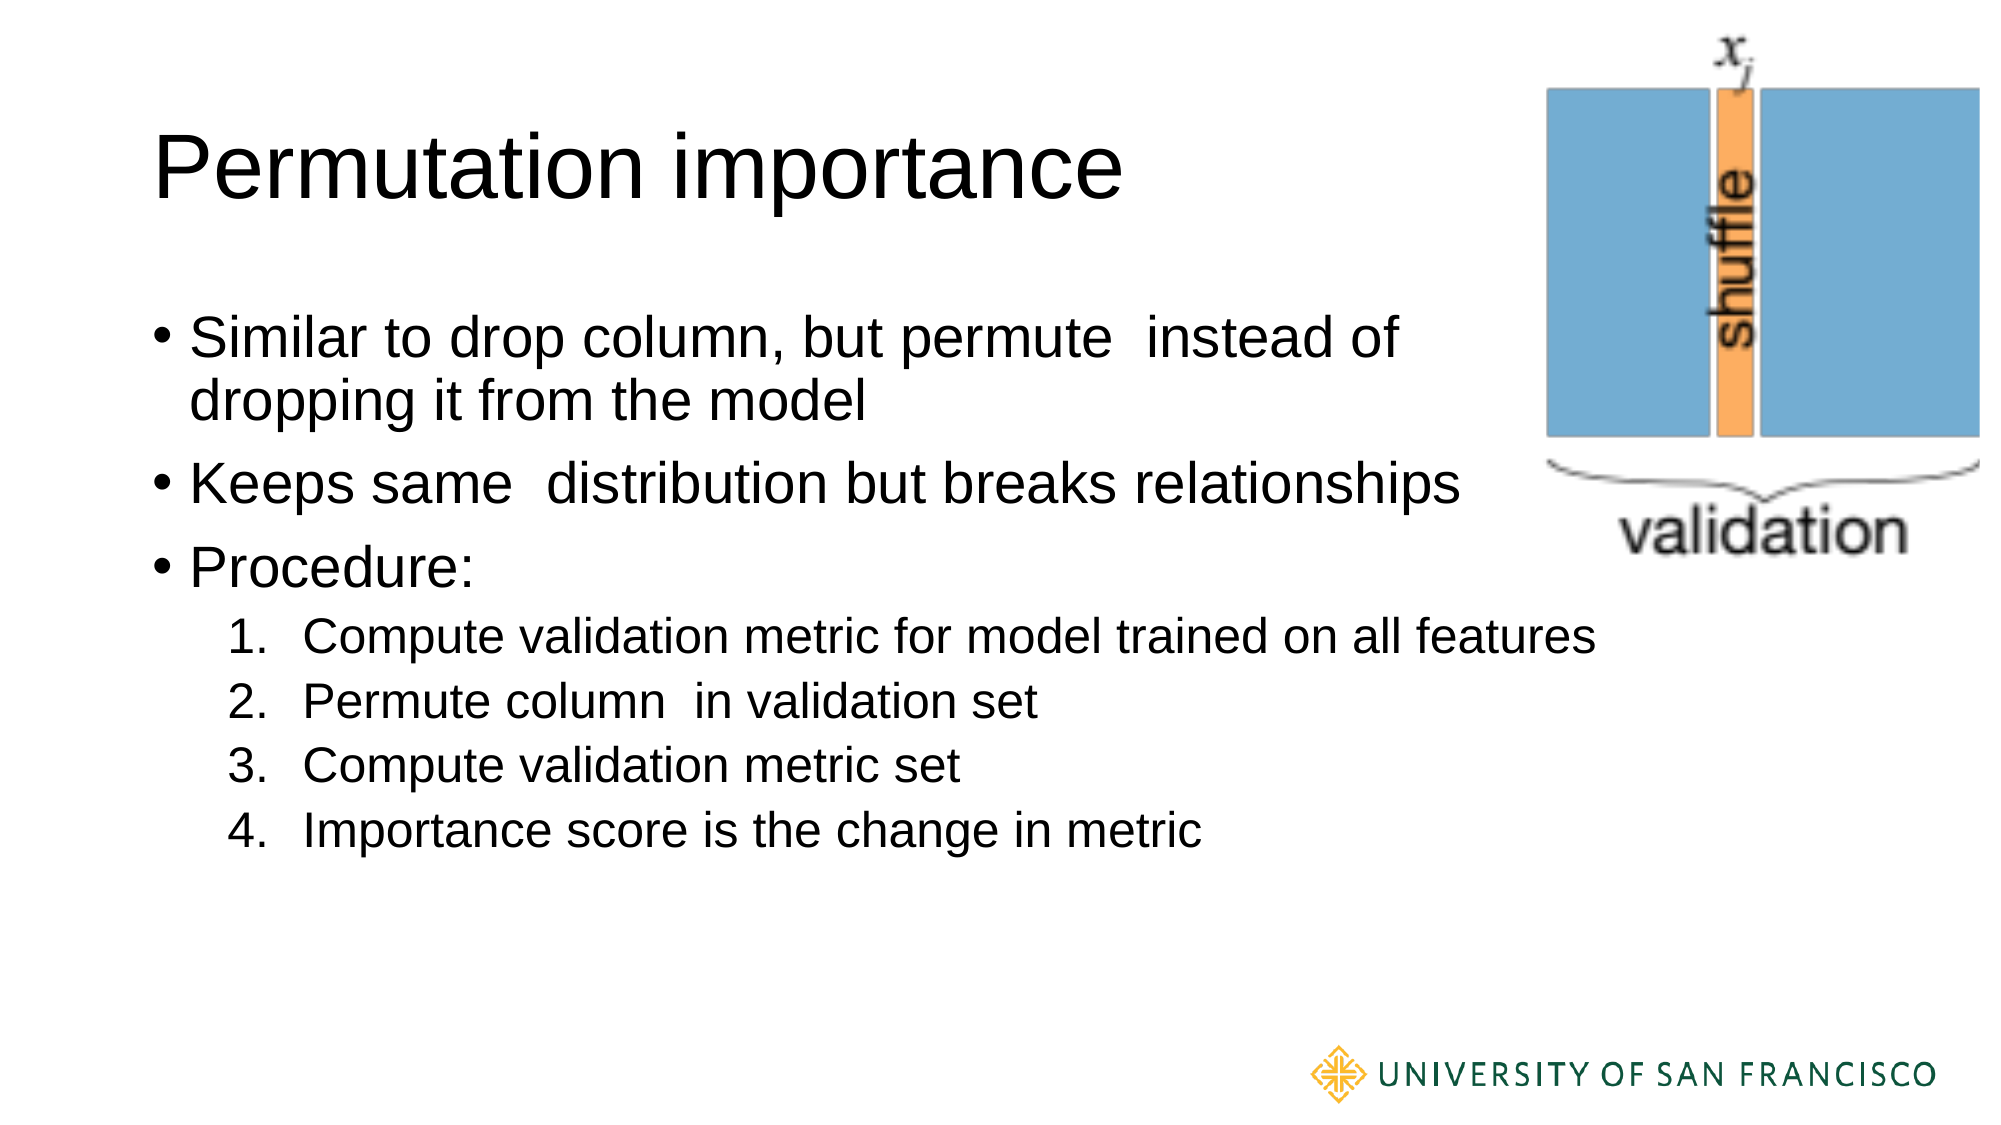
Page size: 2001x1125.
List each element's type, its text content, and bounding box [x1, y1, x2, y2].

title Permutation importance [137, 59, 1541, 278]
picture [1541, 0, 1980, 626]
